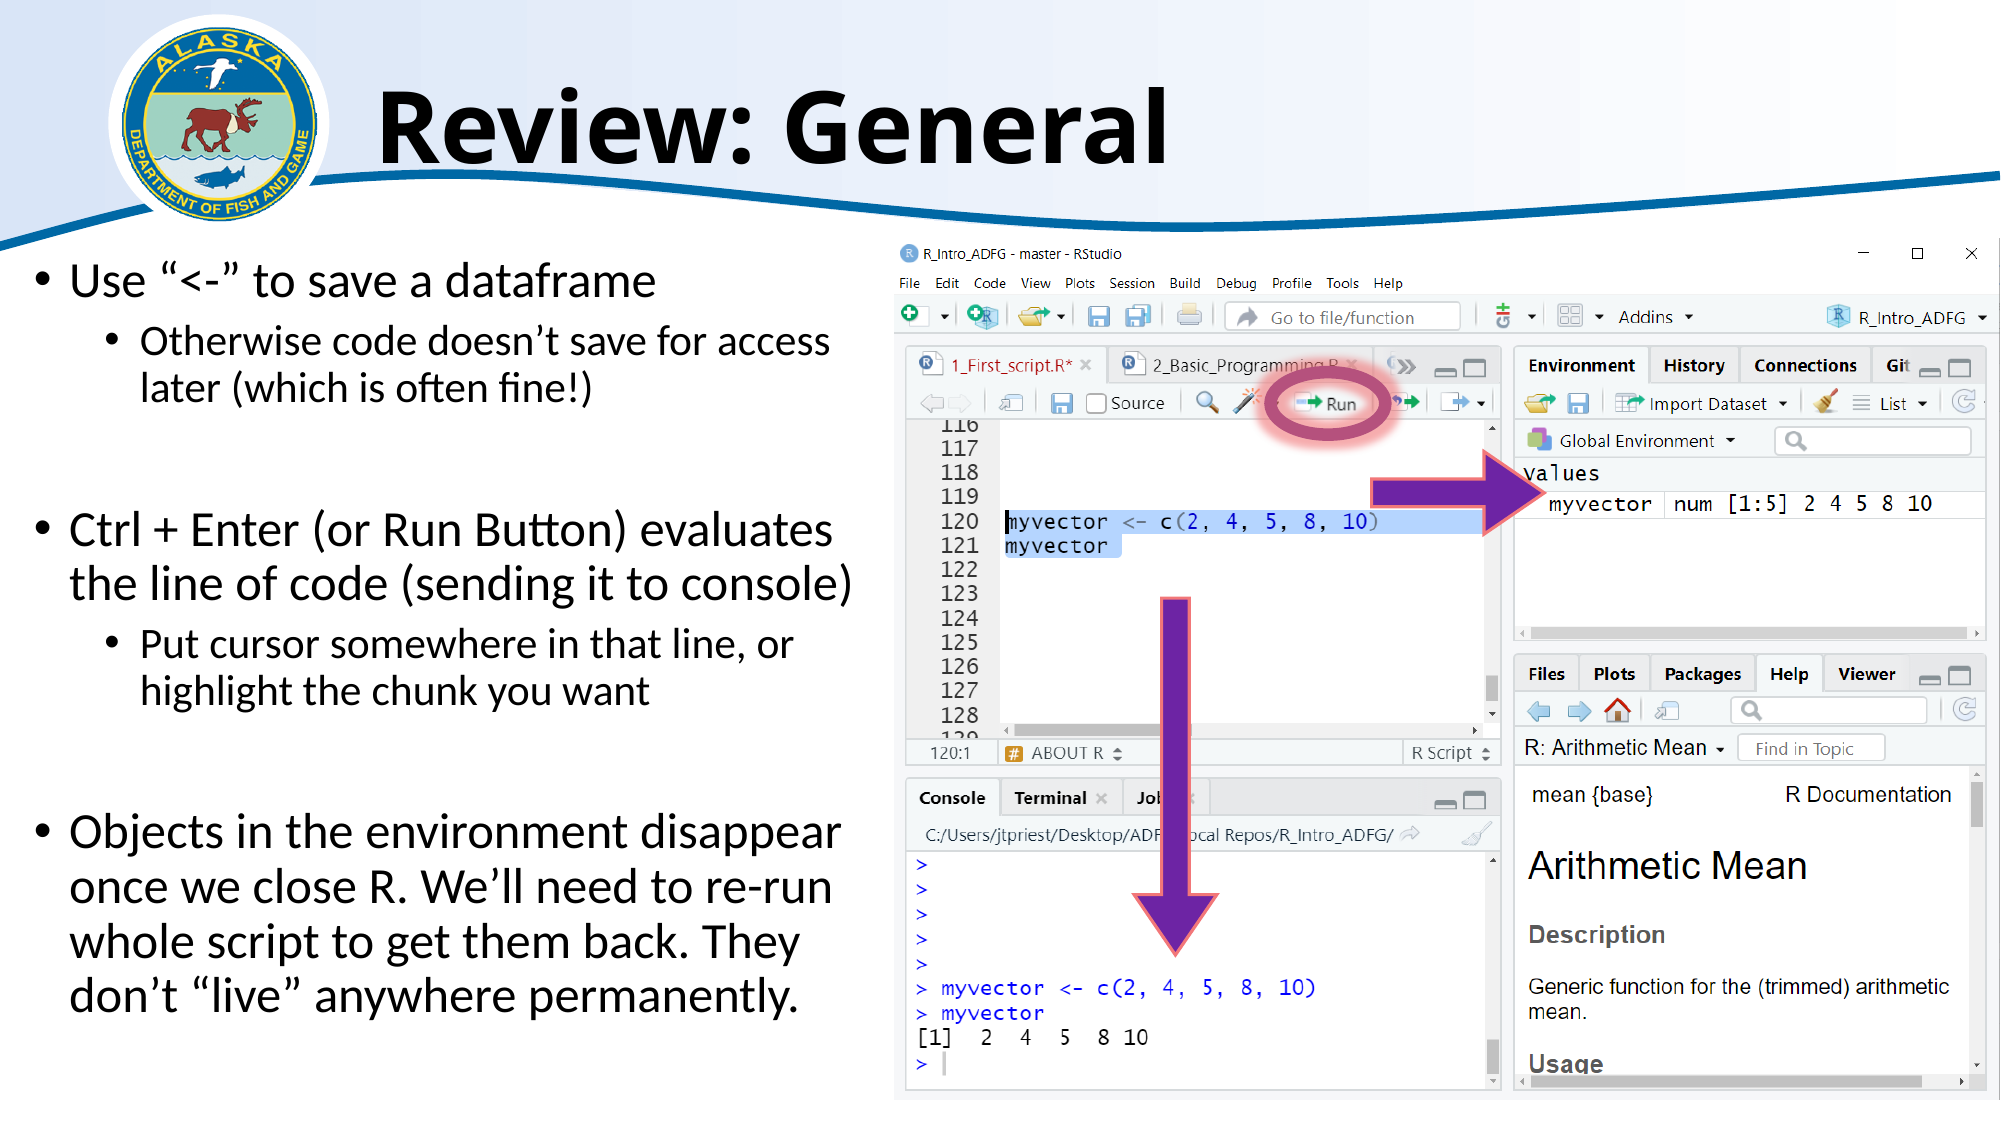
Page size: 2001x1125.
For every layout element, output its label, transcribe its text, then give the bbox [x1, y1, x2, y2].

list Use “<-” to save a dataframe Otherwise code doesn’t save for access later (which is often fine!) Ctrl + Enter (or Run Button) evaluates the line of code (sending it to console) Put cursor somewhere in that line, or highlight the chunk you want Objects in the environment disappear once we close R. We’ll need to re-run whole script to get them back. They don’t “live” anywhere permanently. [18, 246, 894, 1043]
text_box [894, 238, 2000, 1100]
picture [30, 14, 408, 232]
title Review: General [359, 30, 1863, 232]
